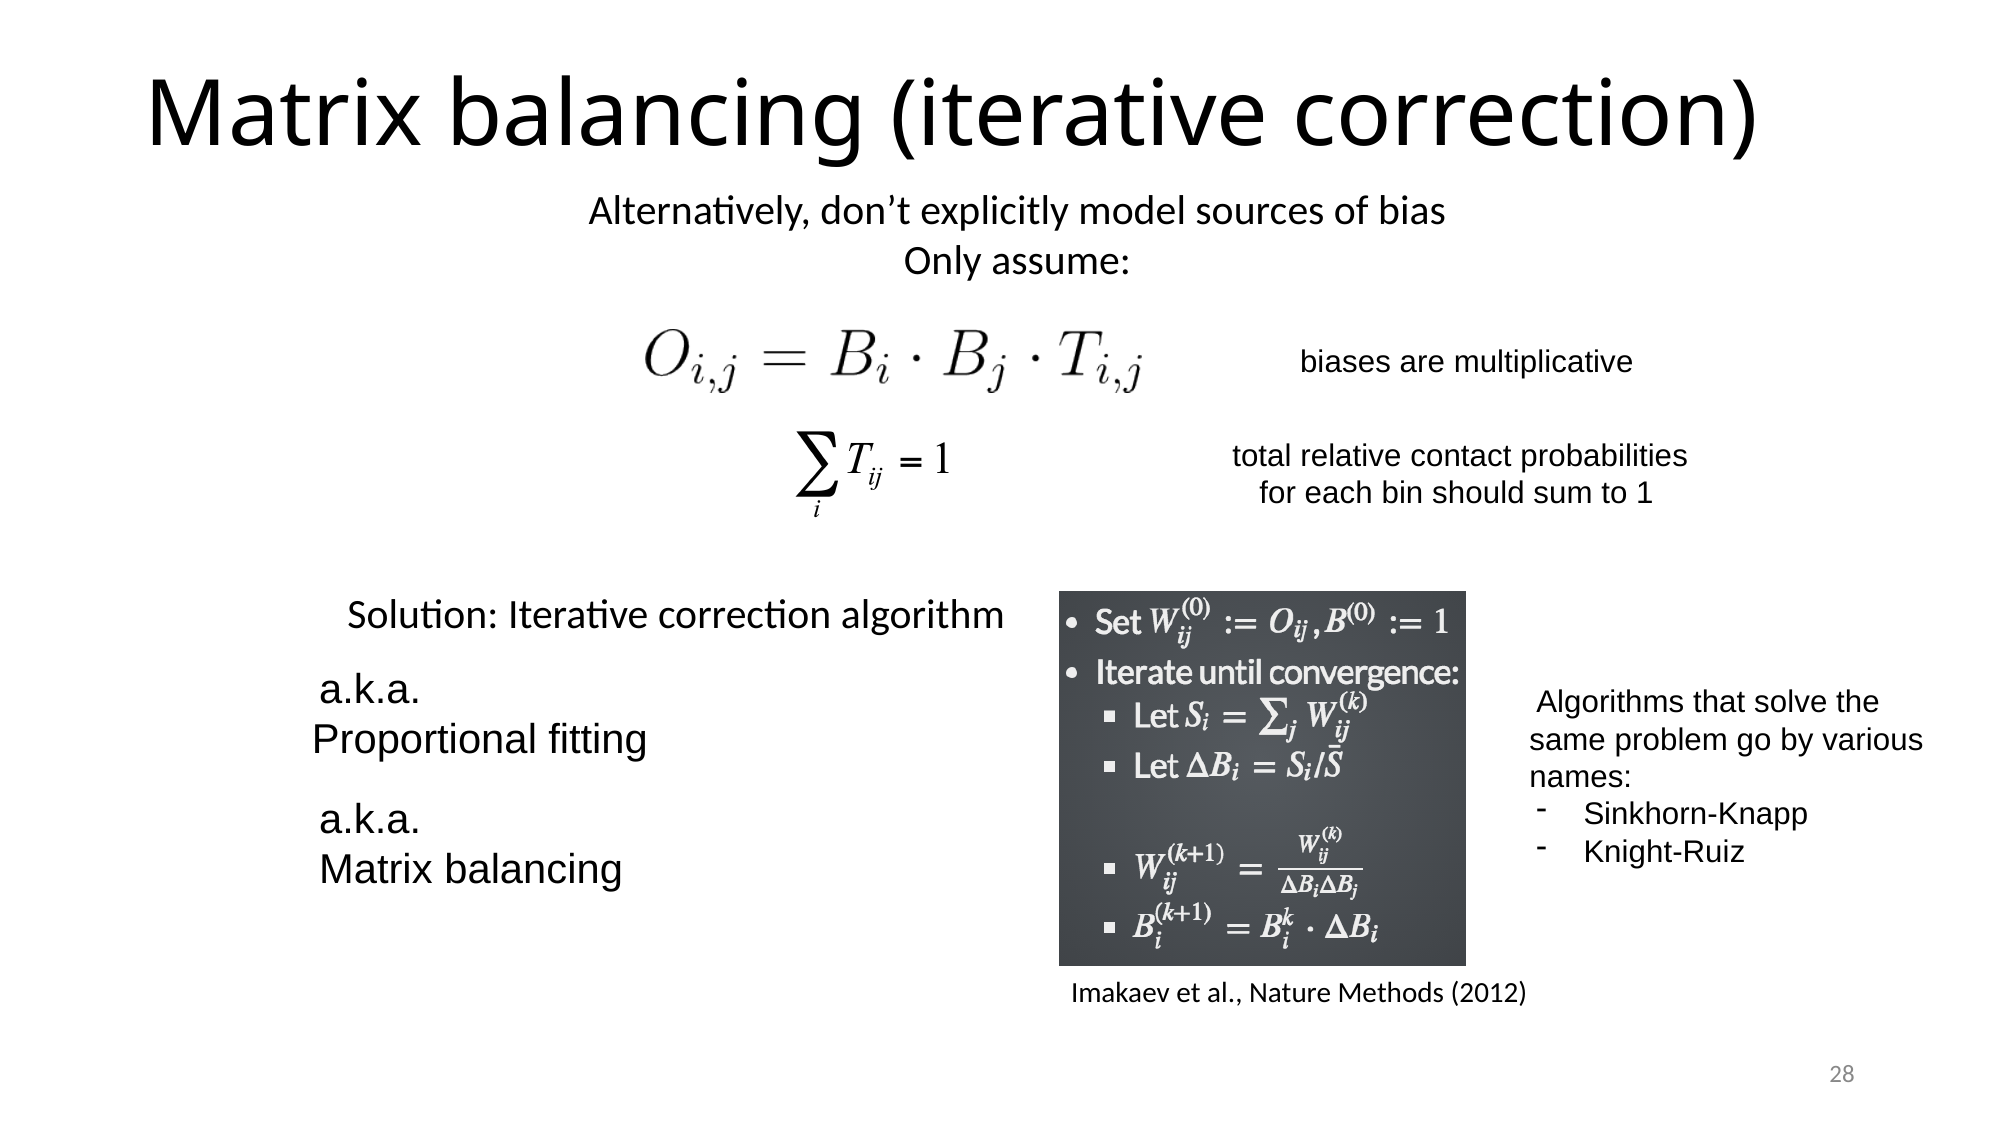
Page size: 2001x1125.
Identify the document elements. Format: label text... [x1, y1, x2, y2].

text_box Algorithms that solve the same problem go by various names: Sinkhorn-Knapp Knight-Ruiz [1529, 681, 1961, 869]
text_box Imakaev et al., Nature Methods (2012) [1063, 965, 1536, 1016]
picture [787, 420, 960, 526]
text_box Alternatively, don’t explicitly model sources of bias Only assume: [580, 226, 1455, 291]
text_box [299, 578, 1466, 966]
text_box total relative contact probabilities for each bin should sum to 1 [1217, 435, 1697, 511]
title Matrix balancing (iterative correction) [136, 6, 1863, 226]
text_box biases are multiplicative [1236, 340, 1691, 379]
picture [645, 328, 1142, 393]
slide_number 28 [1818, 1050, 1863, 1096]
